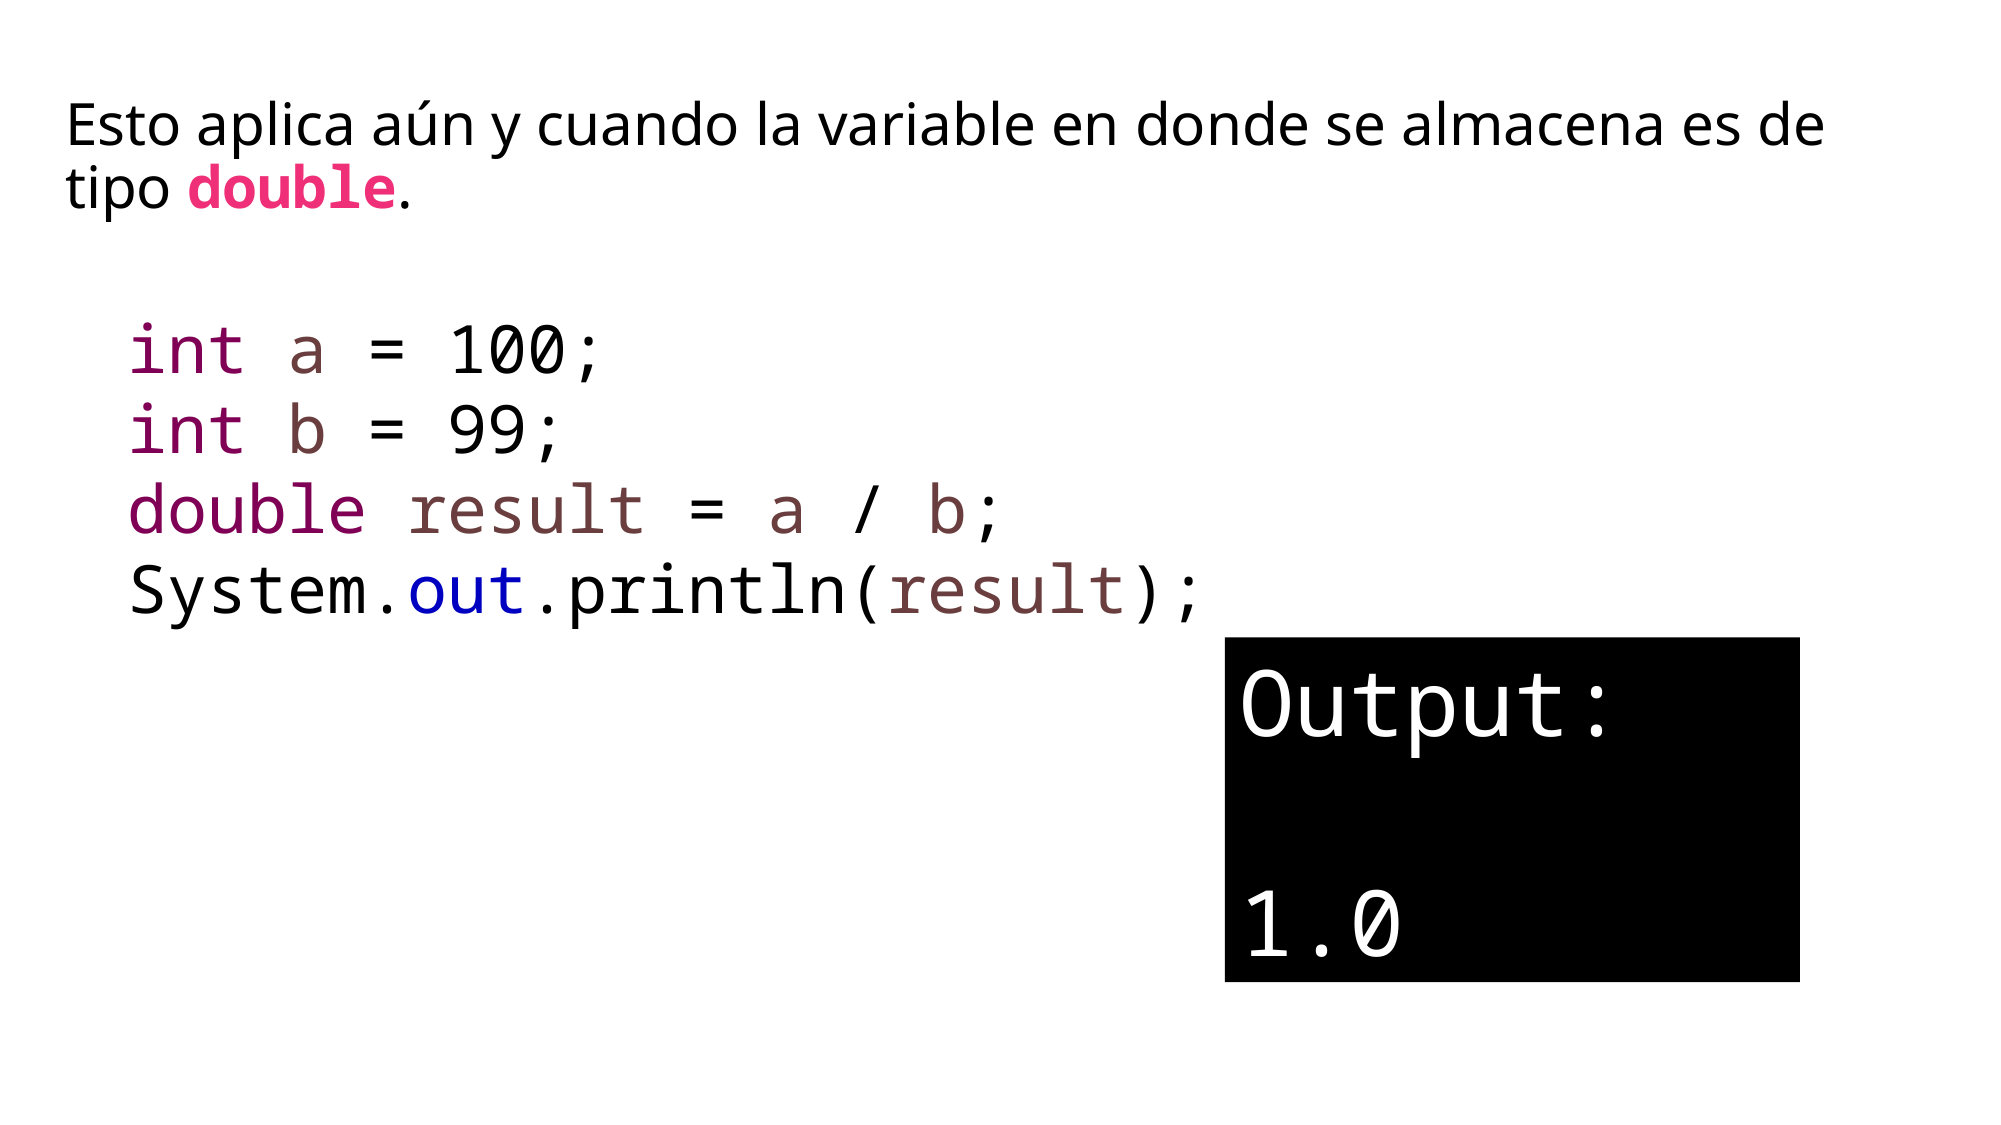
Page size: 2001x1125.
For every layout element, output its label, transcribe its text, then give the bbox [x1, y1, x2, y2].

list Esto aplica aún y cuando la variable en donde se almacena es de tipo double. [50, 87, 1950, 250]
text_box int a = 100; int b = 99; double result = a / b; System.out.println(result); [112, 299, 1325, 634]
text_box Output: 1.0 [1224, 637, 1800, 983]
